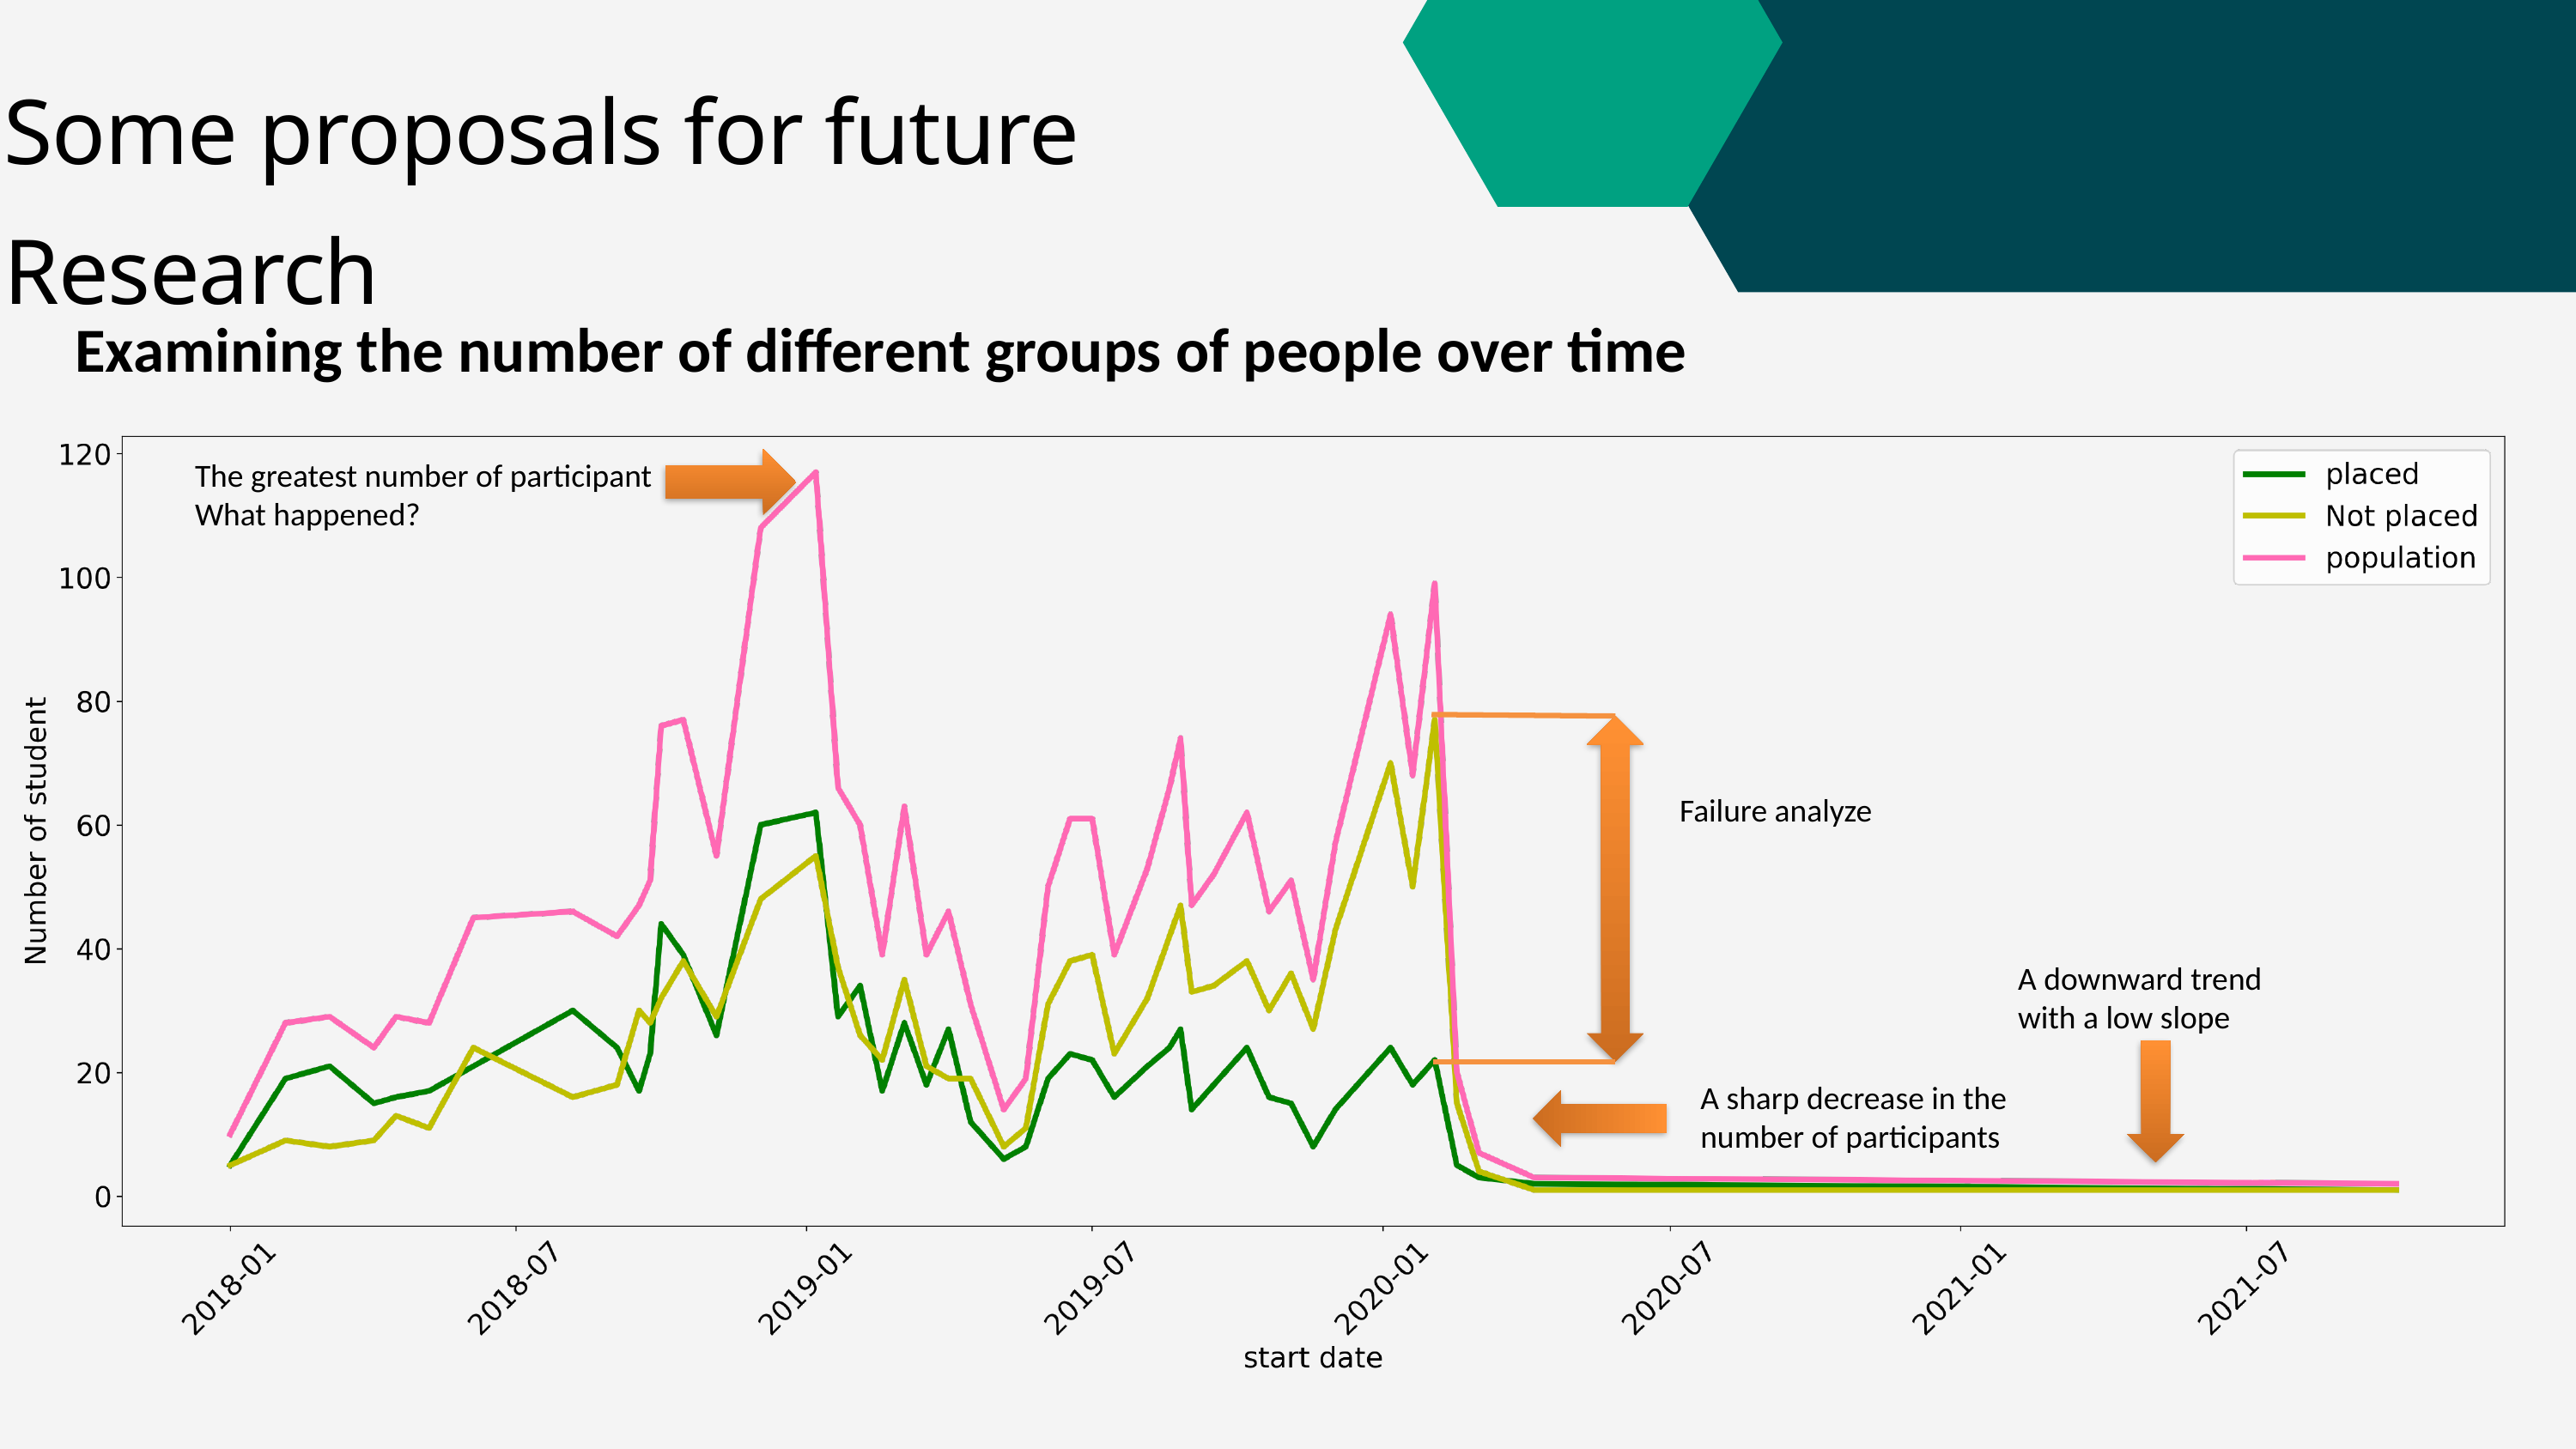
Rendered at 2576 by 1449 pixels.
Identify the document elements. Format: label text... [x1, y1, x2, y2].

picture [14, 426, 2514, 1383]
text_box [1402, 0, 1783, 208]
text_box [1485, 0, 2576, 293]
text_box Some proposals for future Research [3, 43, 1474, 323]
text_box Examining the number of different groups of people over time [62, 302, 2201, 423]
